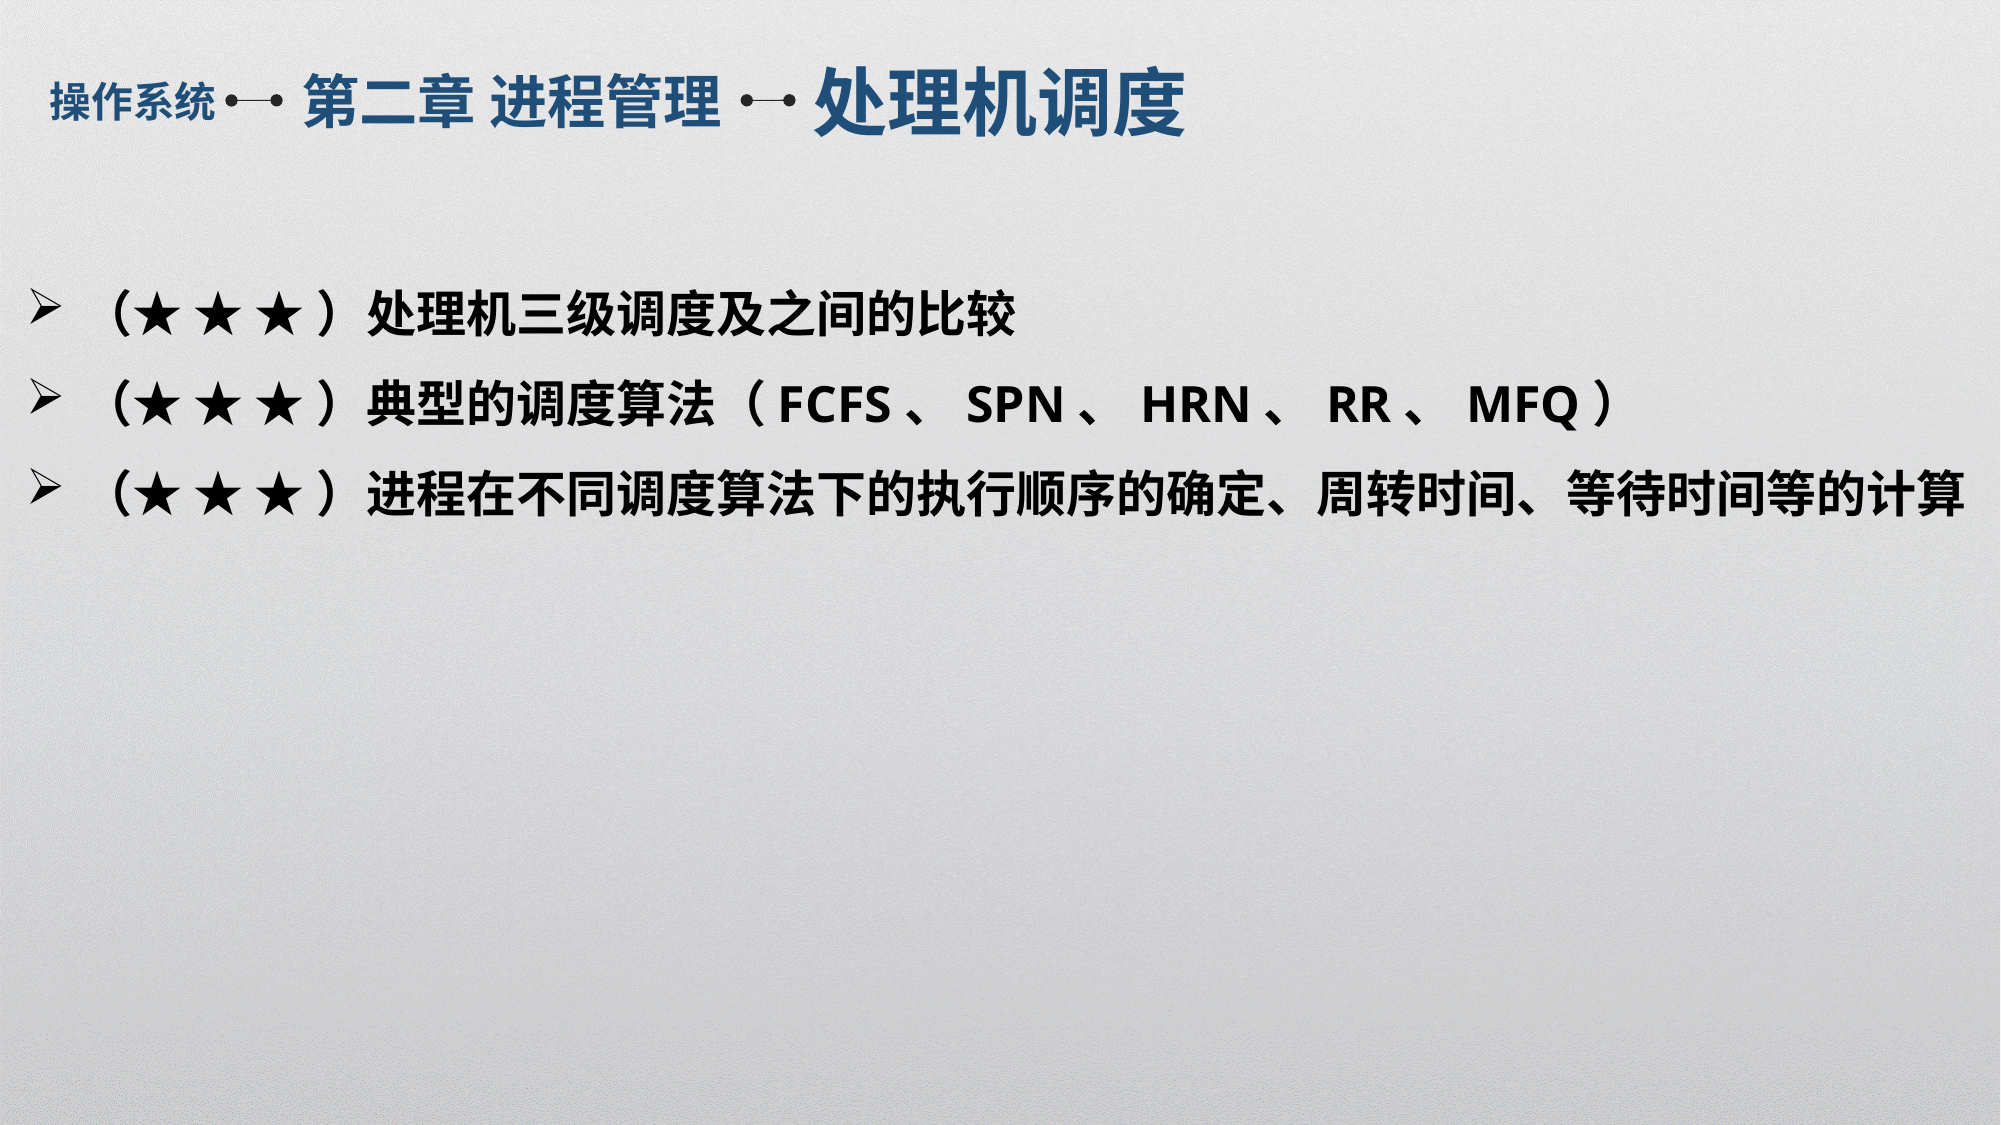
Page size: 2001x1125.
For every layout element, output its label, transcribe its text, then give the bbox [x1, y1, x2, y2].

text_box 处理机调度 [789, 47, 1211, 153]
picture [0, 0, 2001, 1125]
text_box 第二章 进程管理 [276, 57, 747, 143]
text_box （★ ★ ★ ）处理机三级调度及之间的比较 （★ ★ ★ ）典型的调度算法（FCFS、SPN、HRN、RR、MFQ） （★ ★ ★ ）进程在不同调度算法下的执行顺序的确定、周转时间、等待时间等的计算 [11, 245, 1989, 530]
text_box 操作系统 [34, 68, 232, 133]
